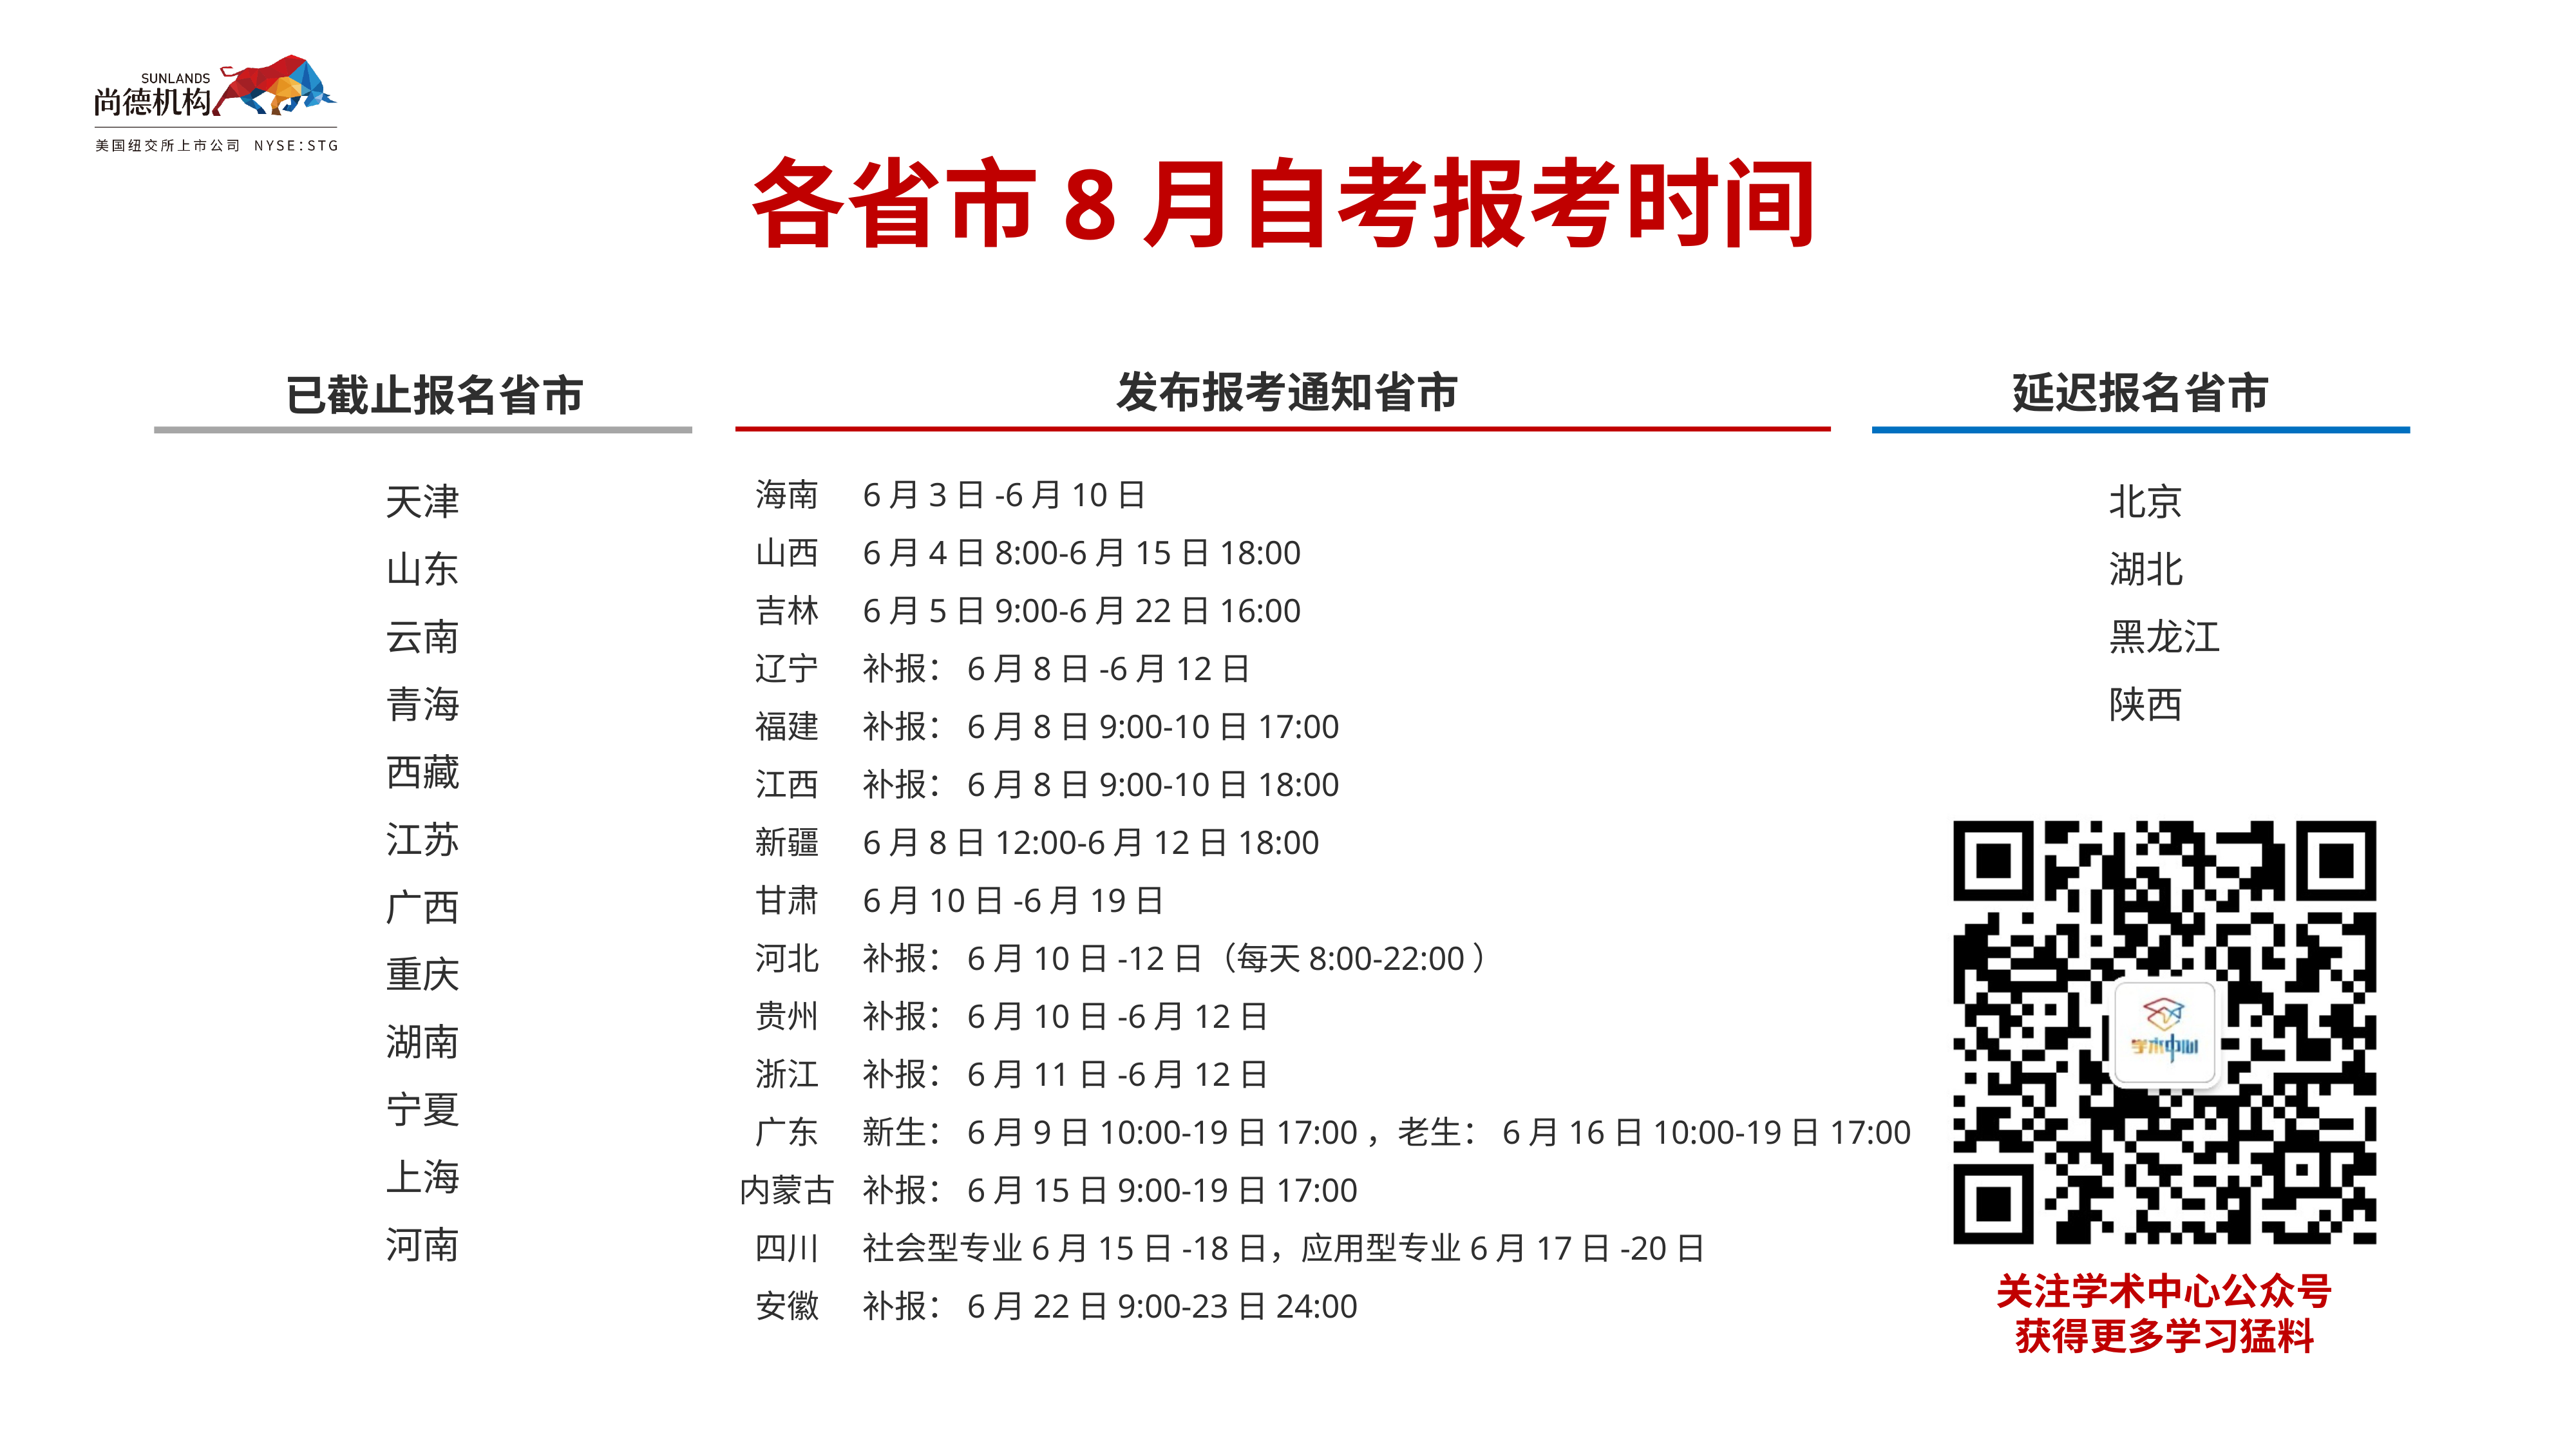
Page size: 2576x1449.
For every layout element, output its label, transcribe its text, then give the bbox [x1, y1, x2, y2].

picture [1919, 786, 2410, 1278]
text_box 6月3日-6月10日 6月4日8:00-6月15日18:00 6月5日9:00-6月22日16:00 补报：6月8日-6月12日 补报：6月8日9:00-10日17:00 补报：6月8日9:00-10日18:00 6月8日12:00-6月12日18:00 6月10日-6月19日 补报：6月10日-12日（每天8:00-22:00） 补报：6月10日-6月12日 补报：6月11日-6月12日 新生：6月9日10:00-19日17:00，老生：6月16日10:00-19日17:00 补报：6月15日9:00-19日17:00 社会型专业6月15日-18日，应用型专业6月17日-20日 补报：6月22日9:00-23日24:00 [853, 450, 2142, 1330]
text_box 关注学术中心公众号 获得更多学习猛料 [1988, 1278, 2342, 1366]
text_box 北京 湖北 黑龙江 陕西 [2099, 450, 2260, 731]
text_box 海南 山西 吉林 辽宁 福建 江西 新疆 甘肃 河北 贵州 浙江 广东 内蒙古 四川 安徽 [692, 450, 853, 1330]
text_box 延迟报名省市 [2004, 357, 2278, 424]
picture [39, 16, 393, 189]
text_box [735, 426, 1832, 431]
text_box 发布报考通知省市 [1108, 357, 1468, 424]
text_box [1872, 426, 2410, 433]
text_box 各省市8月自考报考时间 [740, 138, 1827, 264]
text_box [154, 426, 692, 433]
text_box 已截止报名省市 [276, 361, 593, 426]
text_box 天津 山东 云南 青海 西藏 江苏 广西 重庆 湖南 宁夏 上海 河南 [272, 450, 574, 1271]
